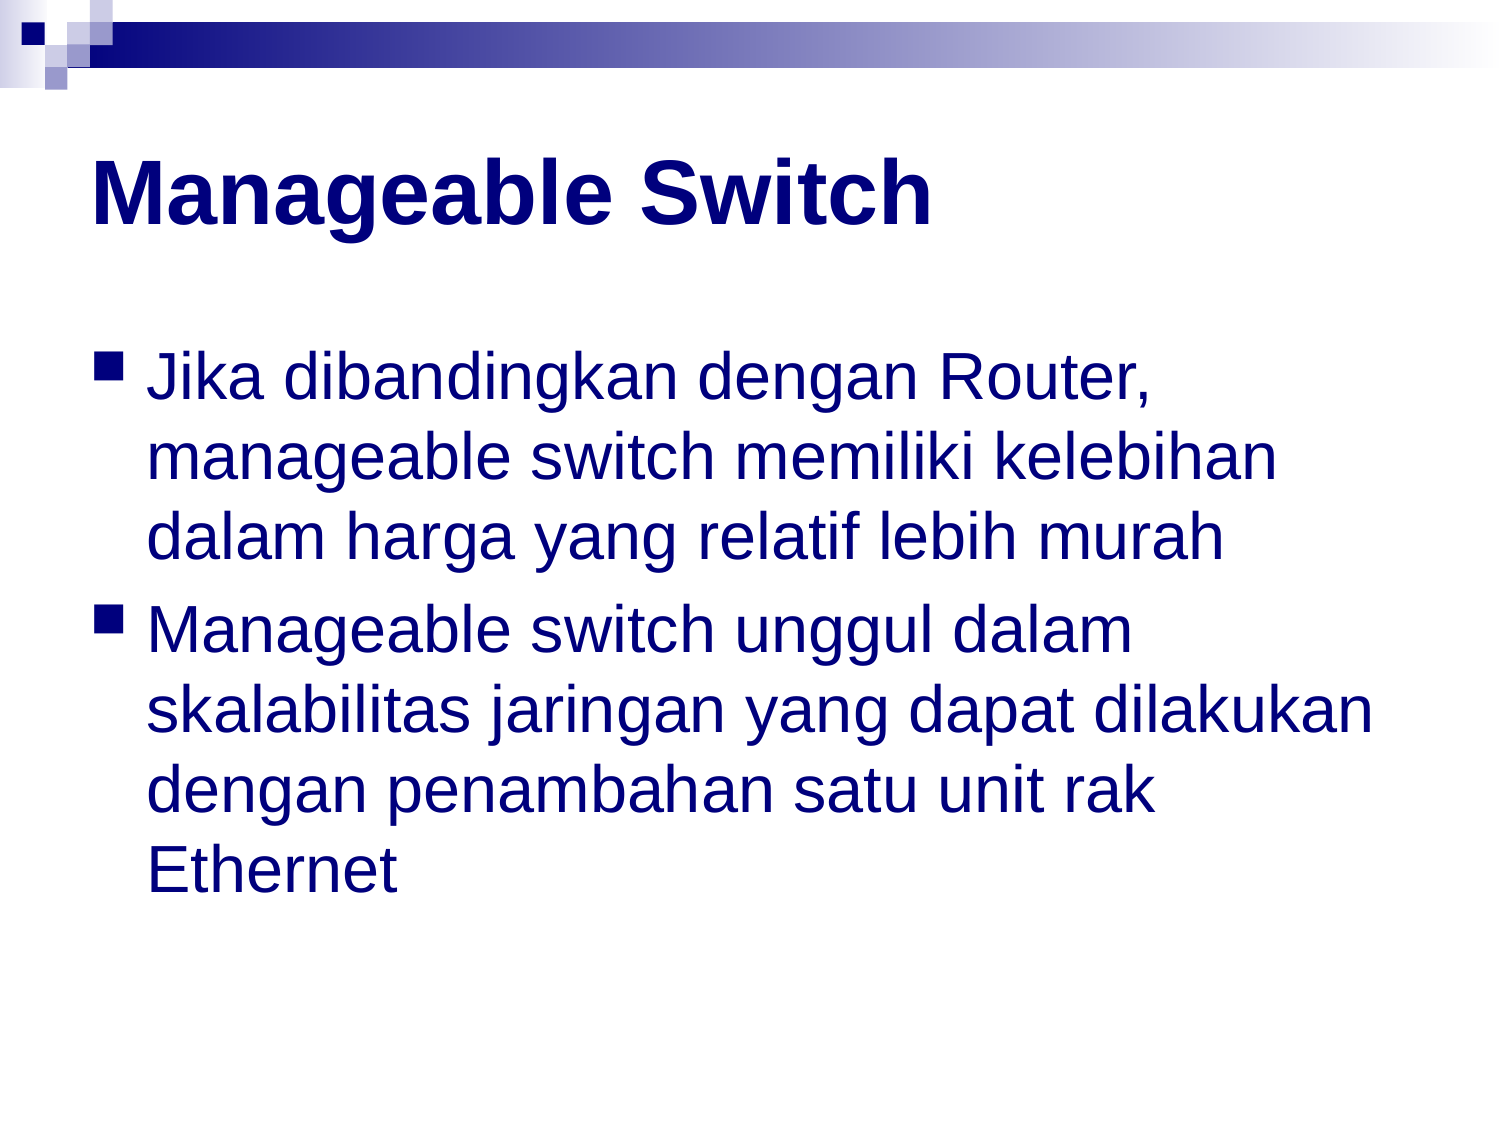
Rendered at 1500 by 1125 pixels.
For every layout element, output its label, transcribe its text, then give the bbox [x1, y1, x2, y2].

title Manageable Switch [75, 75, 1425, 300]
list Jika dibandingkan dengan Router, manageable switch memiliki kelebihan dalam harga yang relatif lebih murah Manageable switch unggul dalam skalabilitas jaringan yang dapat dilakukan dengan penambahan satu unit rak Ethernet [75, 324, 1425, 963]
